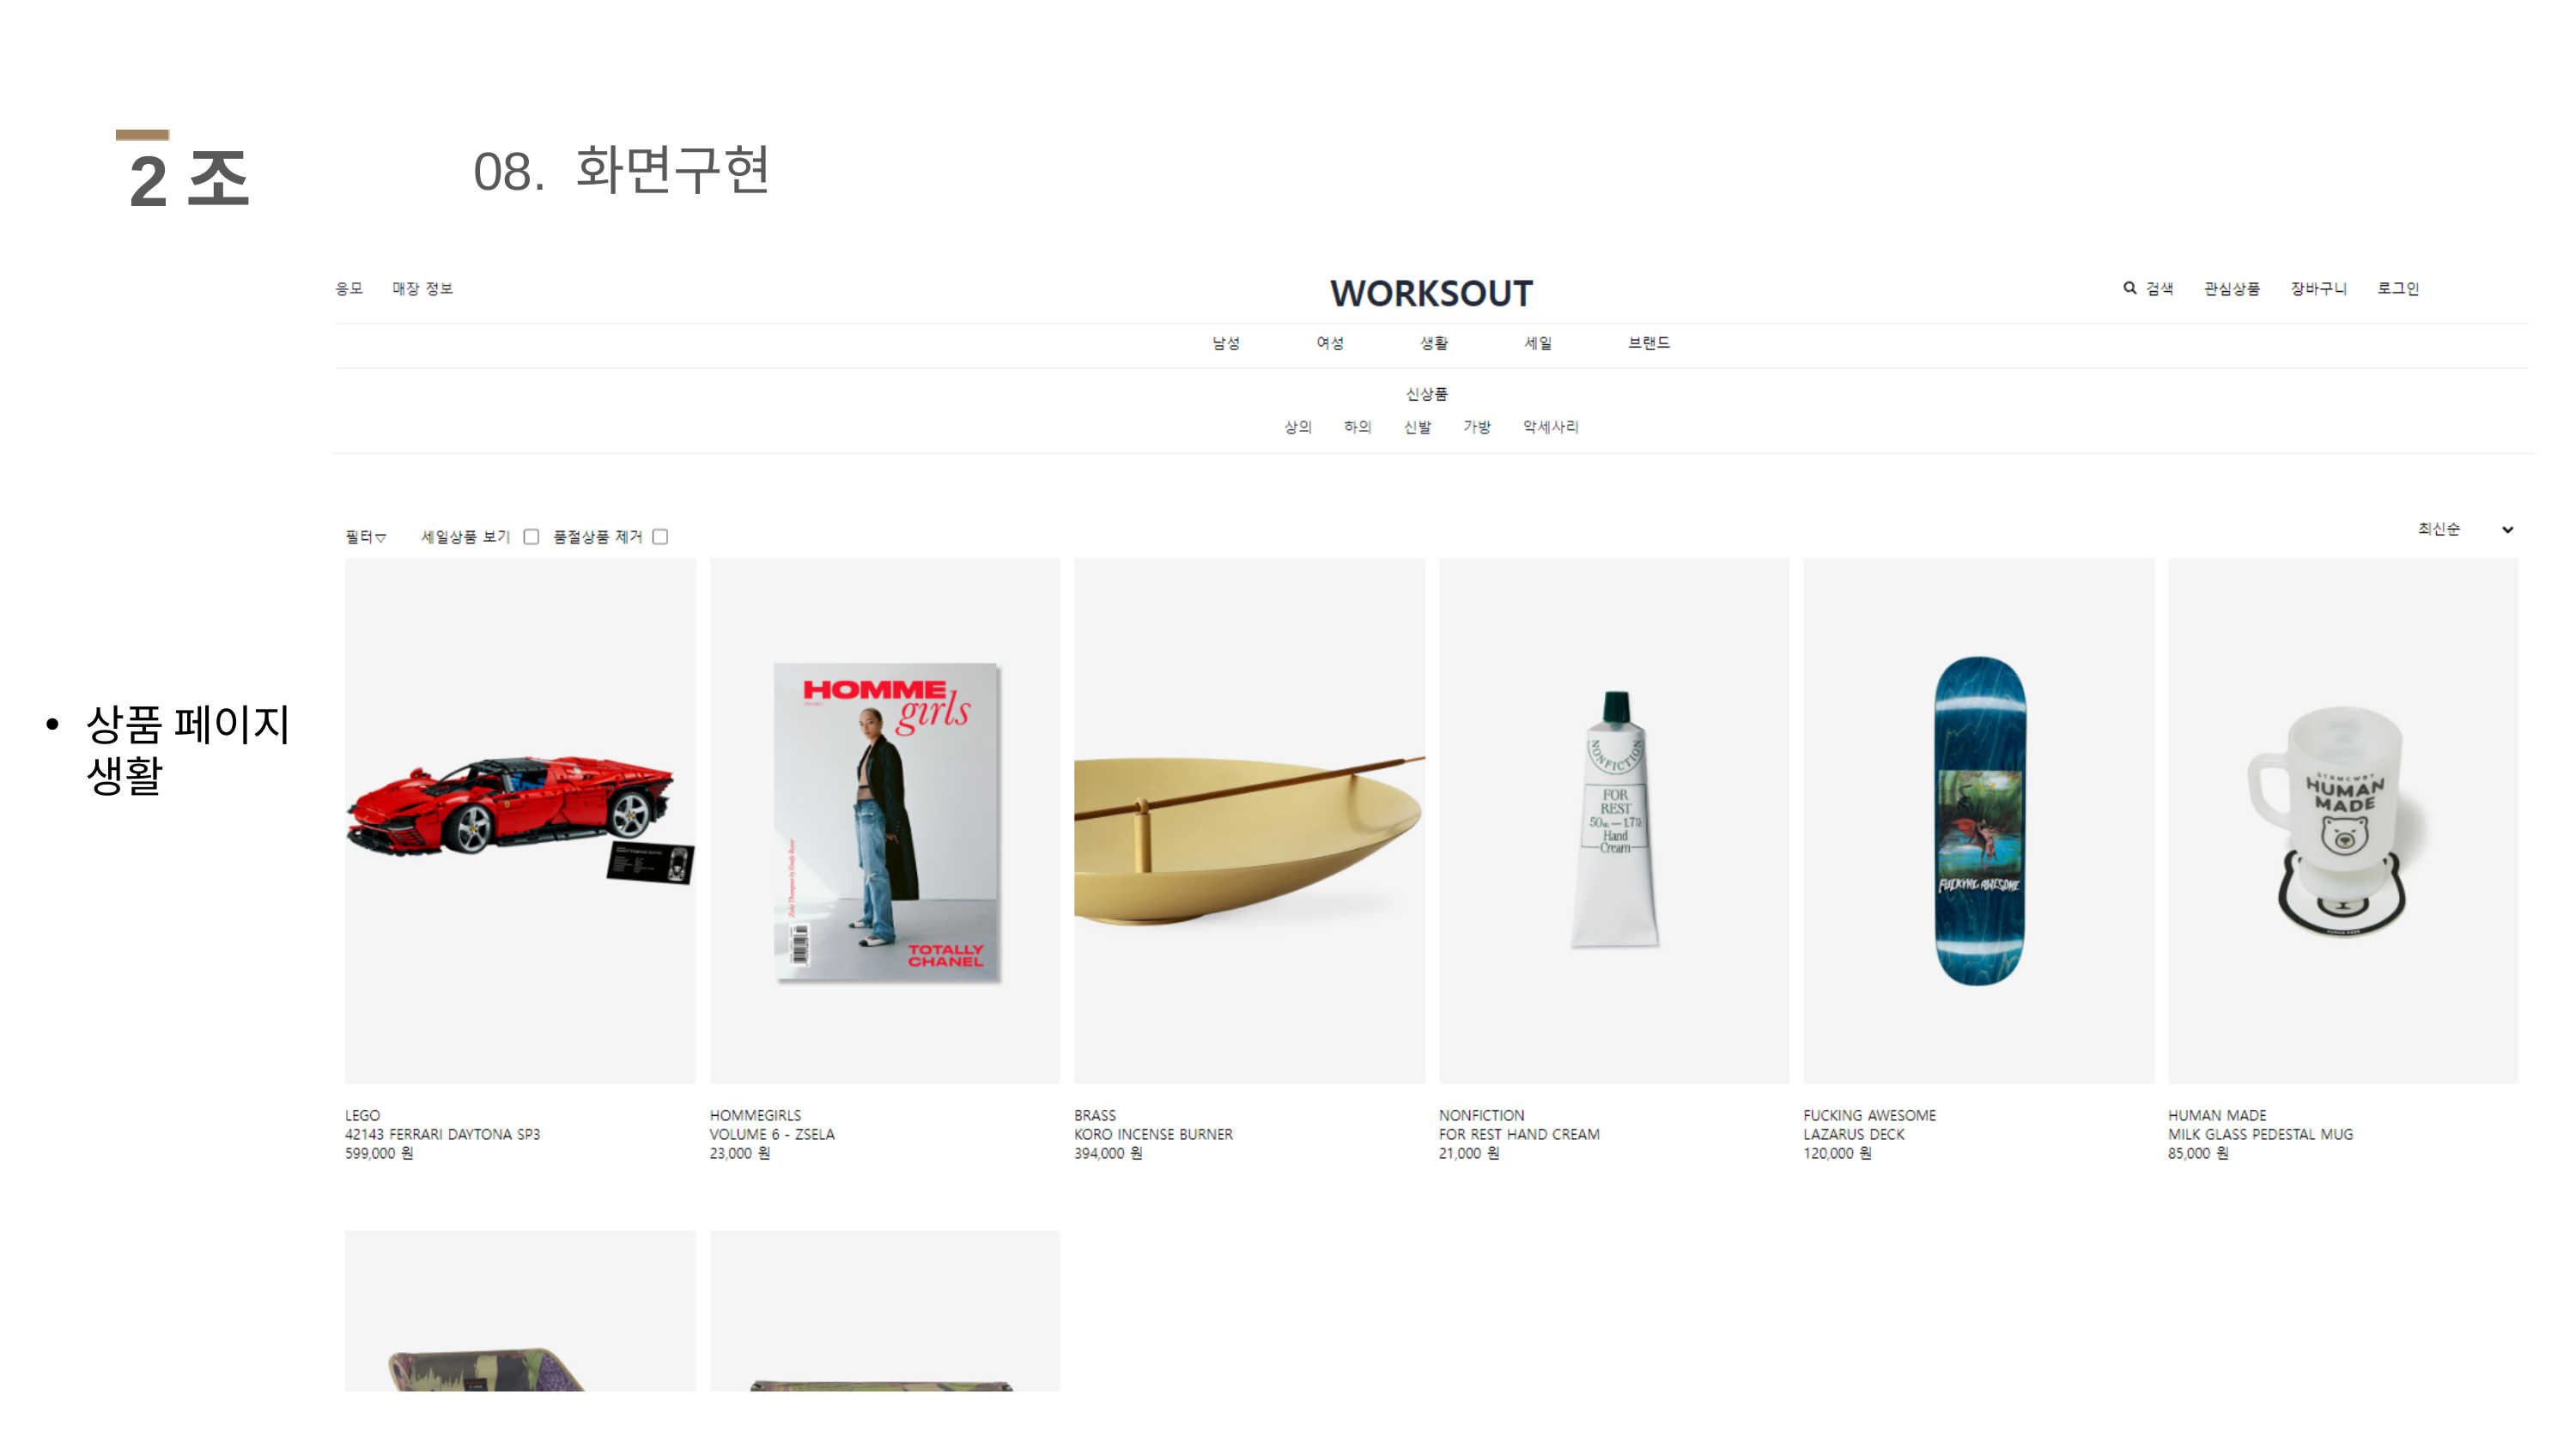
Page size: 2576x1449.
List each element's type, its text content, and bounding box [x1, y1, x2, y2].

text_box 상품 페이지 생활 [32, 691, 328, 808]
picture [332, 263, 2537, 1392]
text_box 08. 화면구현 [460, 130, 1361, 208]
text_box 2조 [116, 128, 576, 227]
picture [116, 130, 170, 141]
